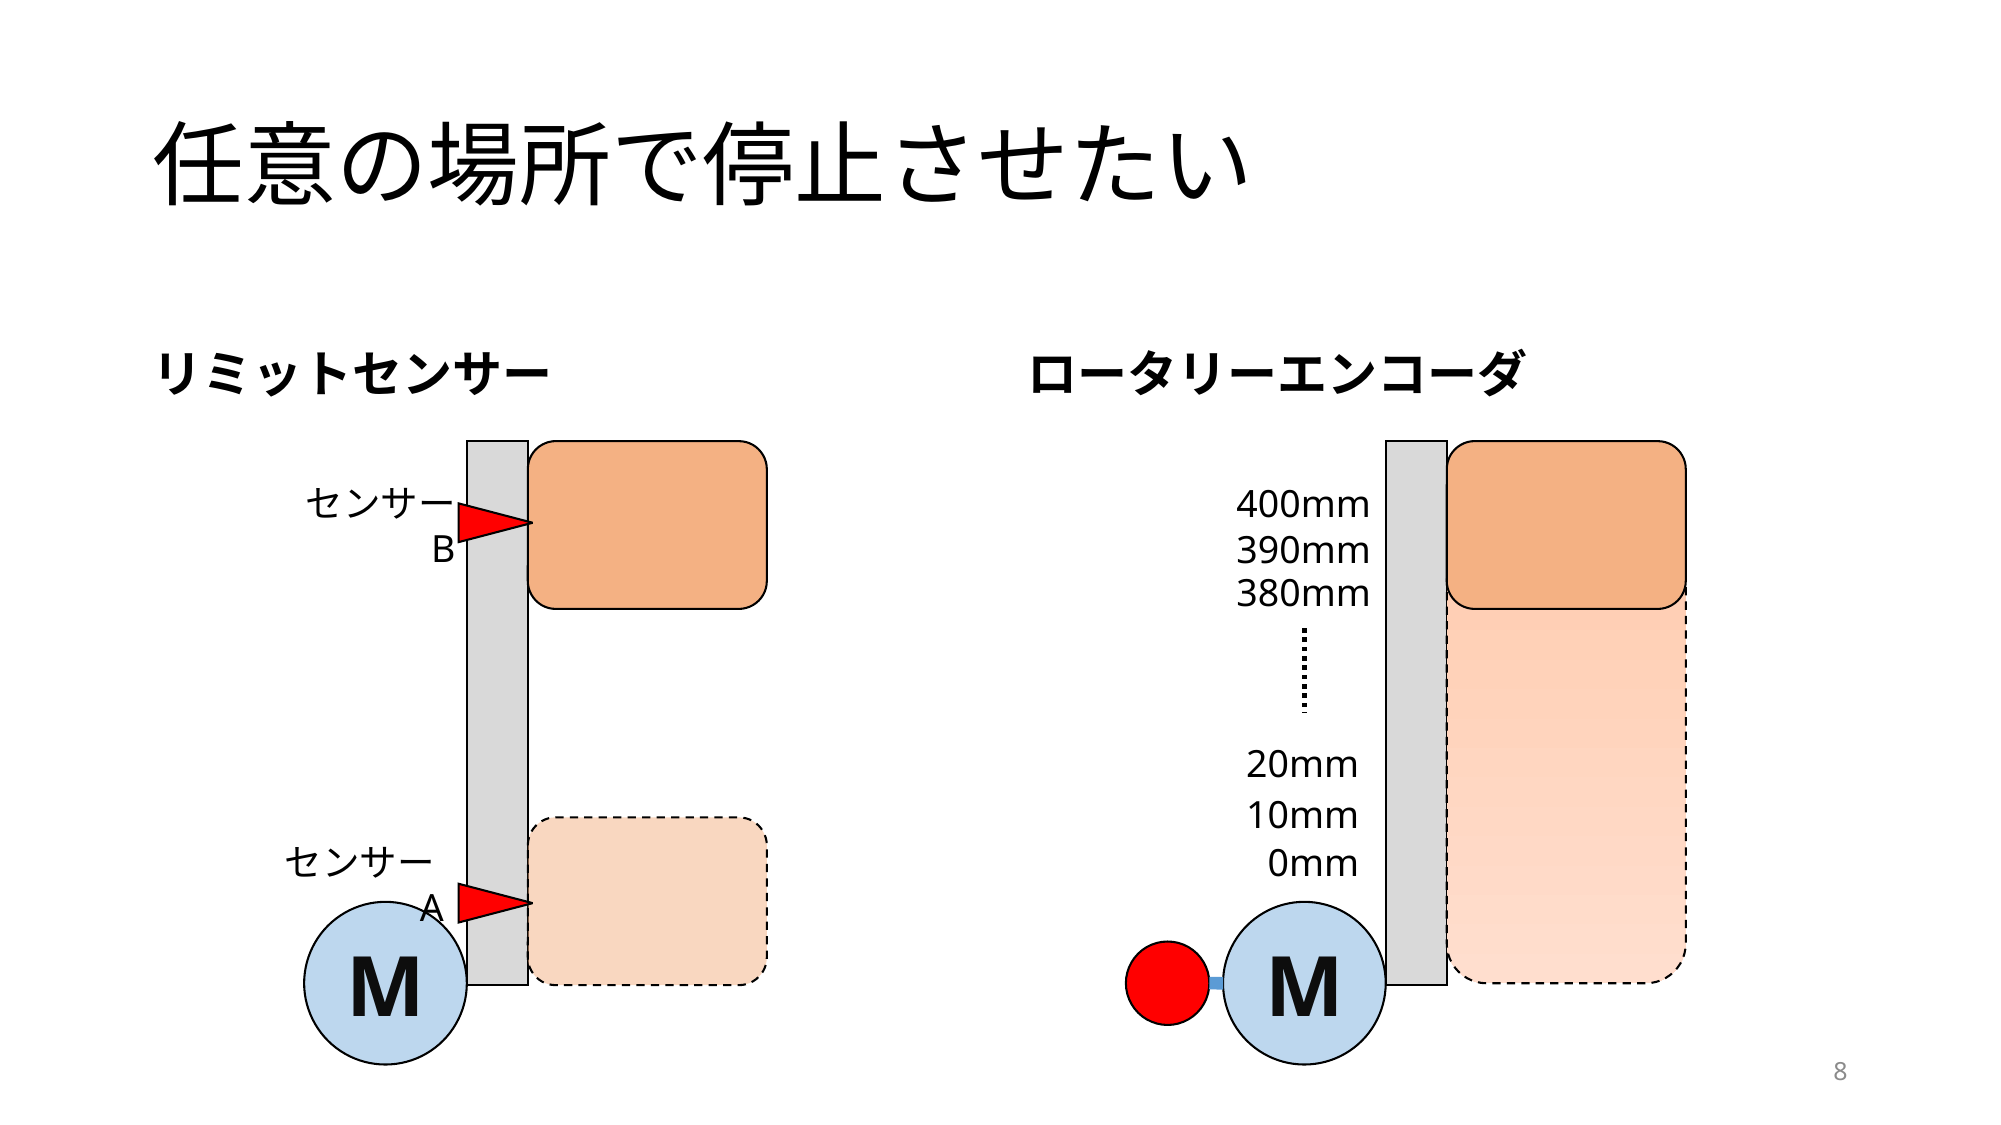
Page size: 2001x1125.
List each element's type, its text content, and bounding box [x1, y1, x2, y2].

text_box [1124, 940, 1210, 1026]
text_box [1445, 588, 1687, 985]
text_box M [1222, 900, 1387, 1066]
text_box [1445, 440, 1687, 610]
text_box 390mm [1215, 518, 1386, 561]
text_box [466, 526, 529, 900]
list リミットセンサー [137, 275, 984, 411]
text_box 20mm [1204, 732, 1374, 793]
title 任意の場所で停止させたい [137, 59, 1863, 278]
text_box [466, 440, 529, 519]
text_box [526, 816, 768, 987]
text_box センサーA [249, 831, 459, 937]
text_box 0mm [1204, 844, 1374, 892]
text_box [1385, 440, 1448, 986]
text_box M [303, 937, 468, 1066]
text_box [471, 505, 533, 540]
text_box 10mm [1204, 793, 1374, 844]
text_box [466, 906, 529, 986]
text_box [526, 440, 768, 610]
text_box 400mm [1215, 473, 1386, 518]
text_box [459, 882, 533, 924]
text_box 380mm [1215, 561, 1386, 622]
text_box センサー B [249, 473, 471, 578]
list ロータリーエンコーダ [1012, 275, 1863, 411]
slide_number 7 [1412, 1042, 1863, 1103]
